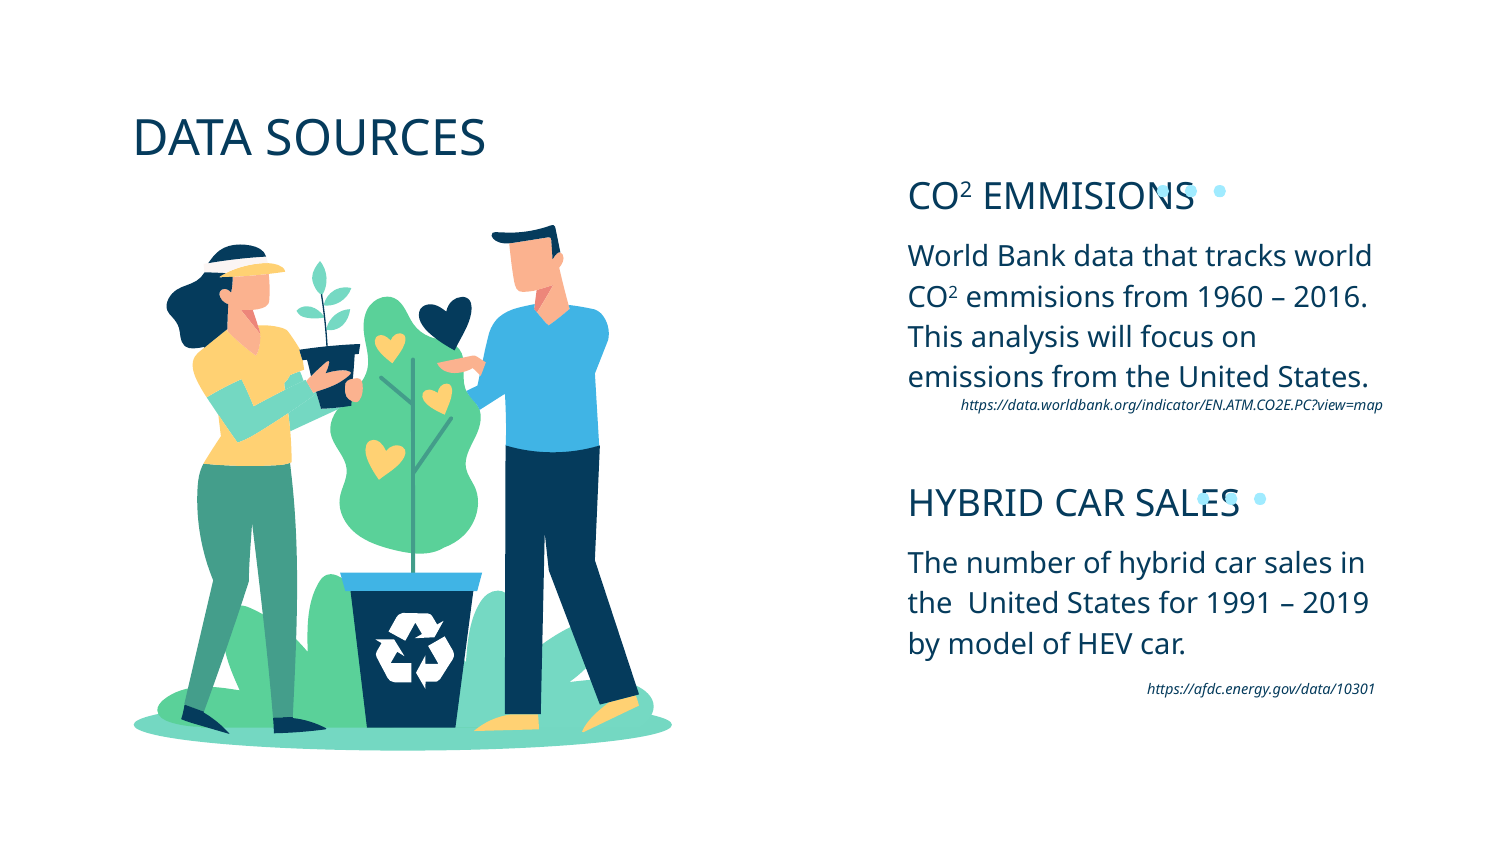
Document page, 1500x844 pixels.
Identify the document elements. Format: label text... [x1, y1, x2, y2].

title HYBRID CAR SALES [892, 460, 1337, 524]
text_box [133, 224, 673, 751]
subtitle The number of hybrid car sales in the United States for 1991 – 2019 by model of HEV car. https://afdc.energy.gov/data/10301 [892, 524, 1399, 628]
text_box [1194, 492, 1269, 506]
title CO2 EMMISIONS [892, 153, 1337, 217]
title DATA SOURCES [117, 90, 1383, 185]
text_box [1154, 184, 1229, 198]
subtitle World Bank data that tracks world CO2 emmisions from 1960 – 2016. This analysis will focus on emissions from the United States. https://data.worldbank.org/indicator/EN.ATM.CO2E.PC?view=map [892, 217, 1399, 321]
